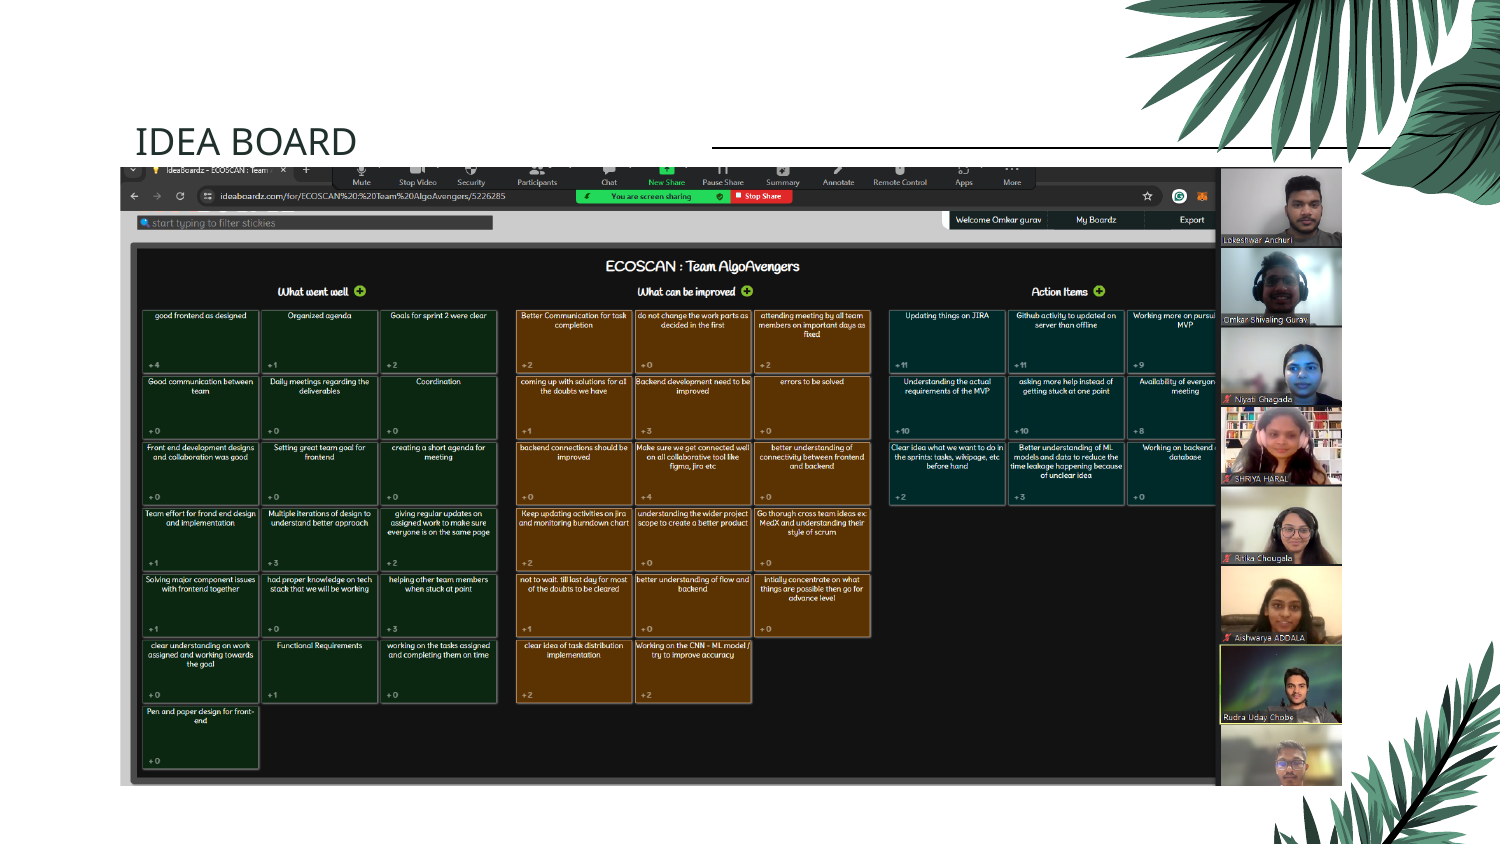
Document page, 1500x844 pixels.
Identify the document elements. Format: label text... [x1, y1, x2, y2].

picture [120, 167, 1343, 786]
title IDEA BOARD [120, 103, 726, 166]
